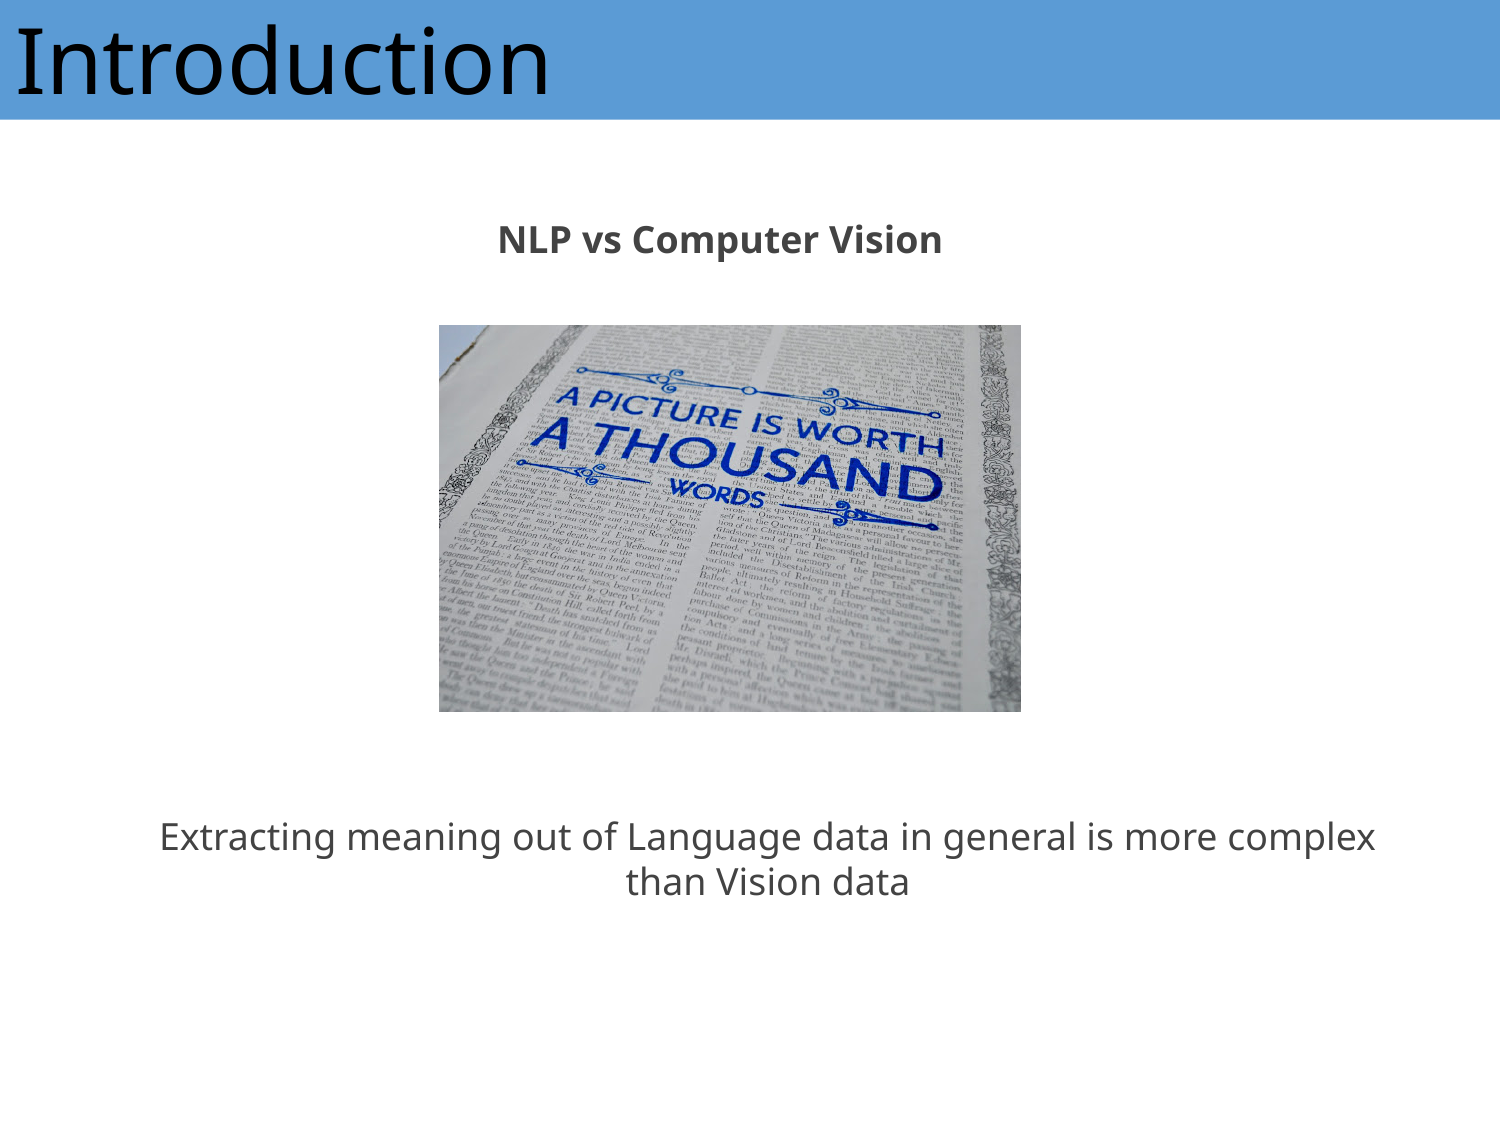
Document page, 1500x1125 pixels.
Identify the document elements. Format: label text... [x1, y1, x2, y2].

title Introduction [0, 0, 1500, 120]
text_box NLP vs Computer Vision [333, 172, 1108, 304]
picture [439, 325, 1021, 712]
text_box Extracting meaning out of Language data in general is more complex than Vision data [105, 756, 1431, 960]
